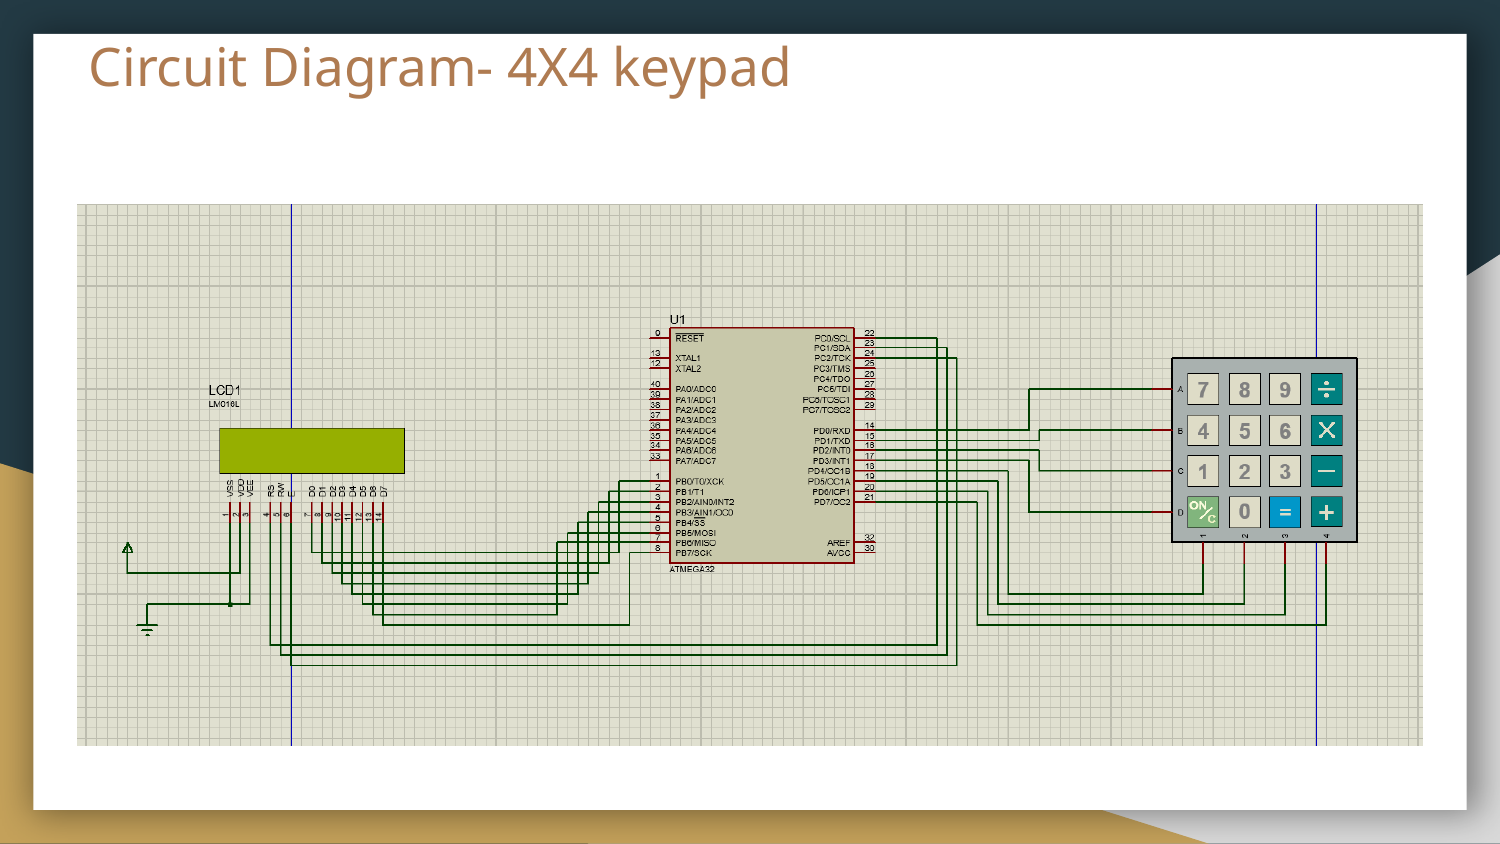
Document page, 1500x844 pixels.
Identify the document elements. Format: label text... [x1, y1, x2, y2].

title Circuit Diagram- 4X4 keypad [73, 17, 1472, 112]
picture [76, 203, 1423, 746]
list [51, 93, 1449, 812]
